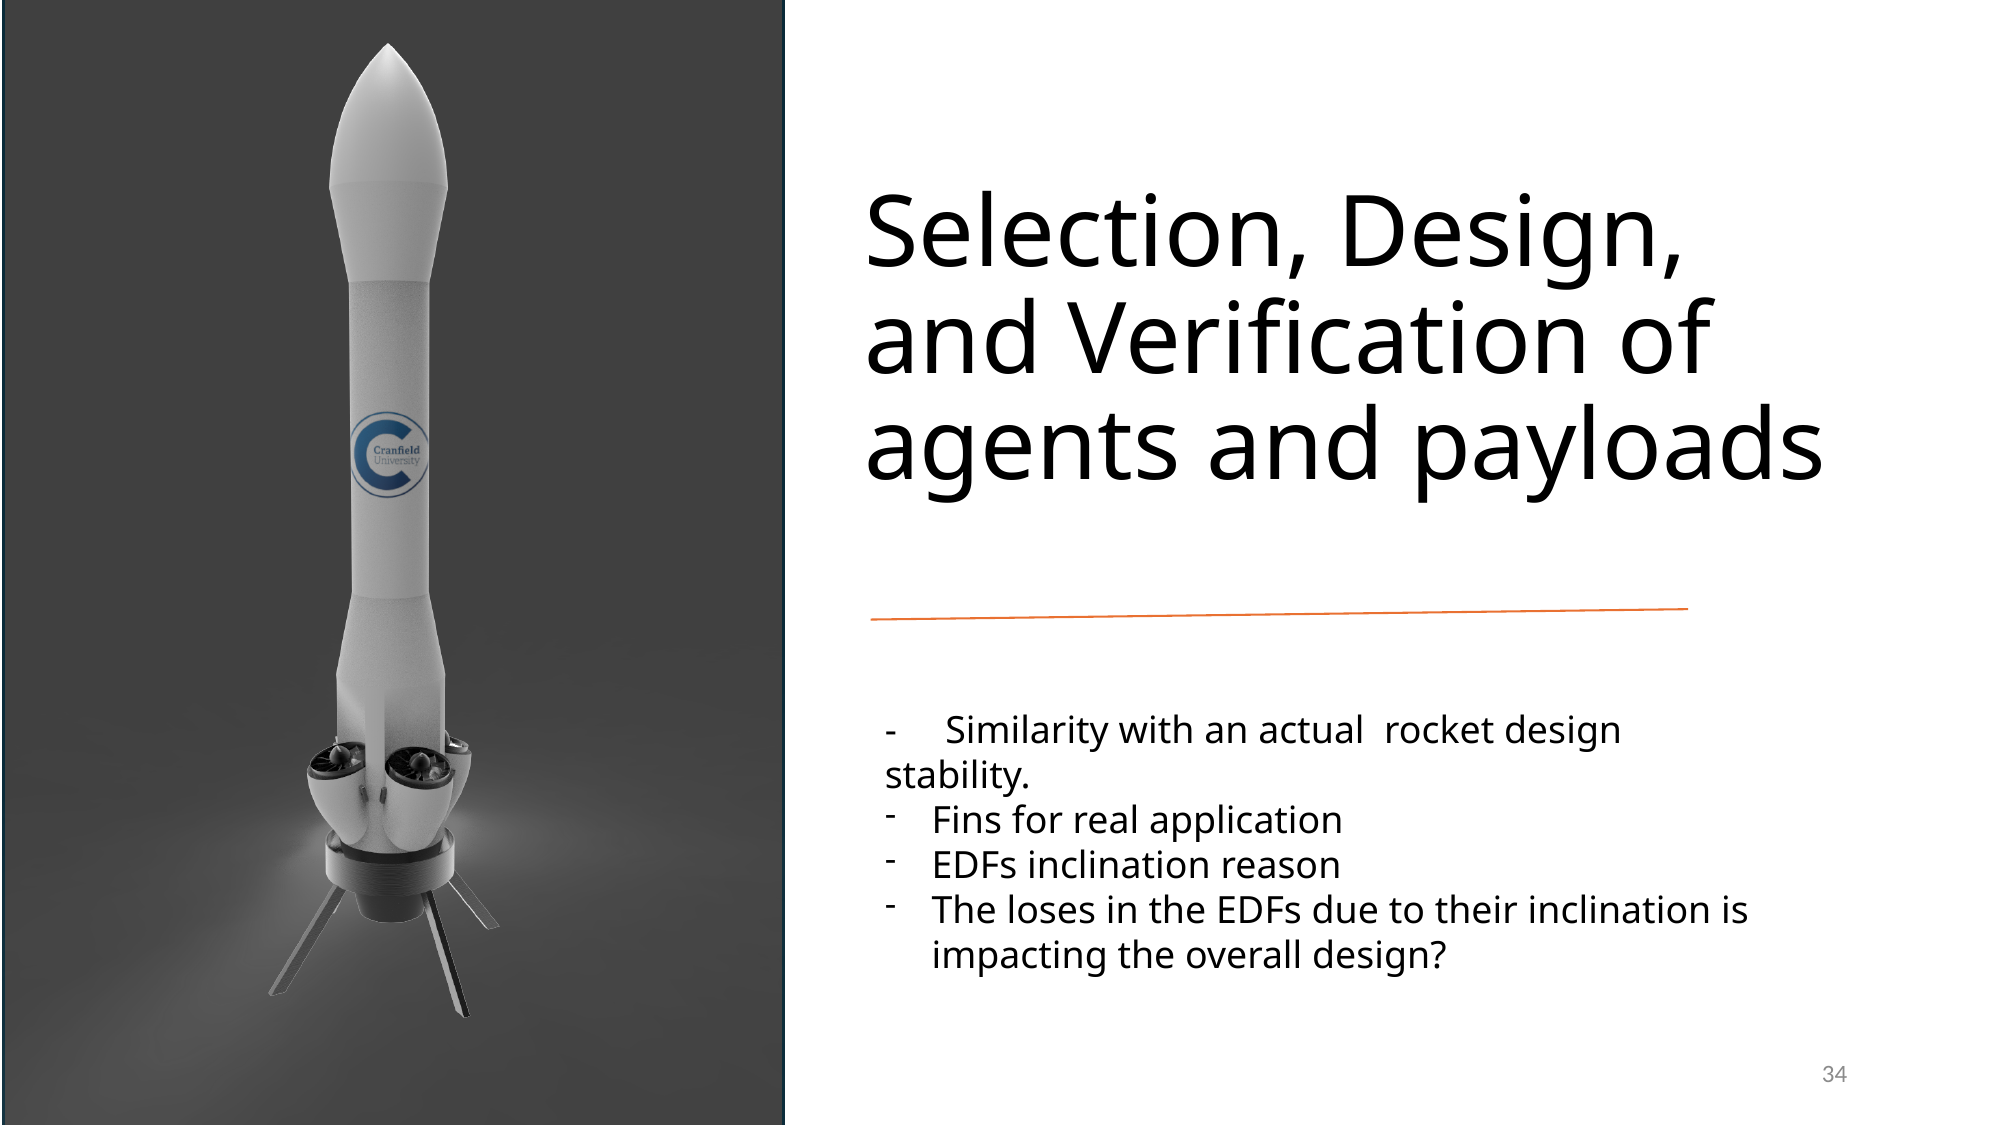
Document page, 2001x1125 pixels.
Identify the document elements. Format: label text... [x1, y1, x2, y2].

title Selection, Design, and Verification of agents and payloads [849, 173, 1875, 568]
picture [0, 0, 787, 1125]
slide_number 34 [1412, 1042, 1863, 1103]
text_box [870, 608, 1689, 621]
text_box - Similarity with an actual rocket design stability. Fins for real application EDFs inclination reason The loses in the EDFs due to their inclination is impacting the overall design? [869, 653, 1794, 984]
